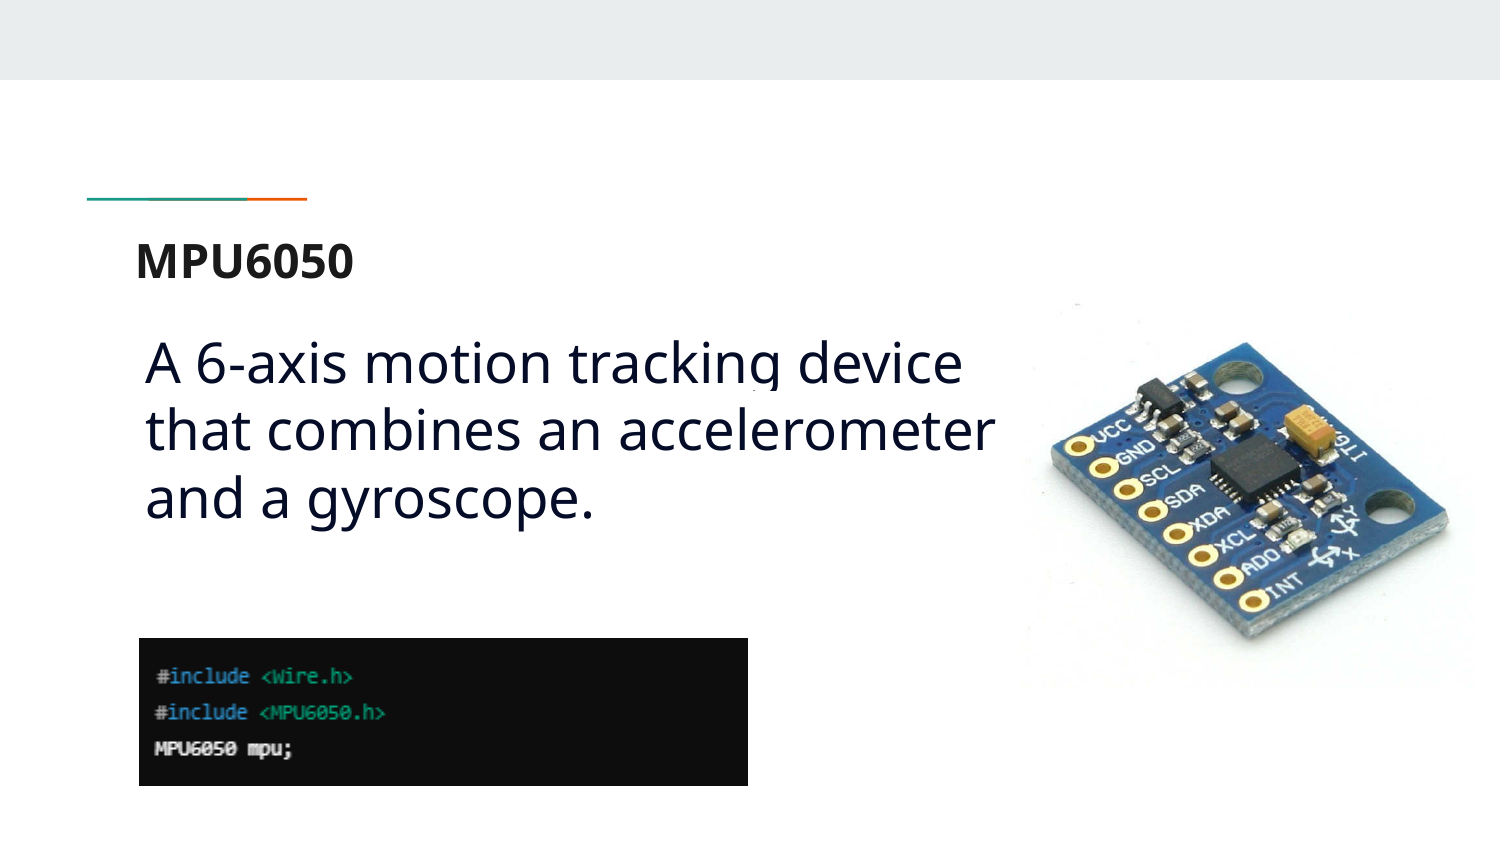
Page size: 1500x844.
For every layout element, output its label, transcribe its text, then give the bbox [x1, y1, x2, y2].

title MPU6050 [119, 216, 1381, 305]
text_box A 6-axis motion tracking device that combines an accelerometer and a gyroscope. [130, 312, 1015, 545]
picture [1020, 298, 1476, 688]
picture [139, 637, 748, 786]
